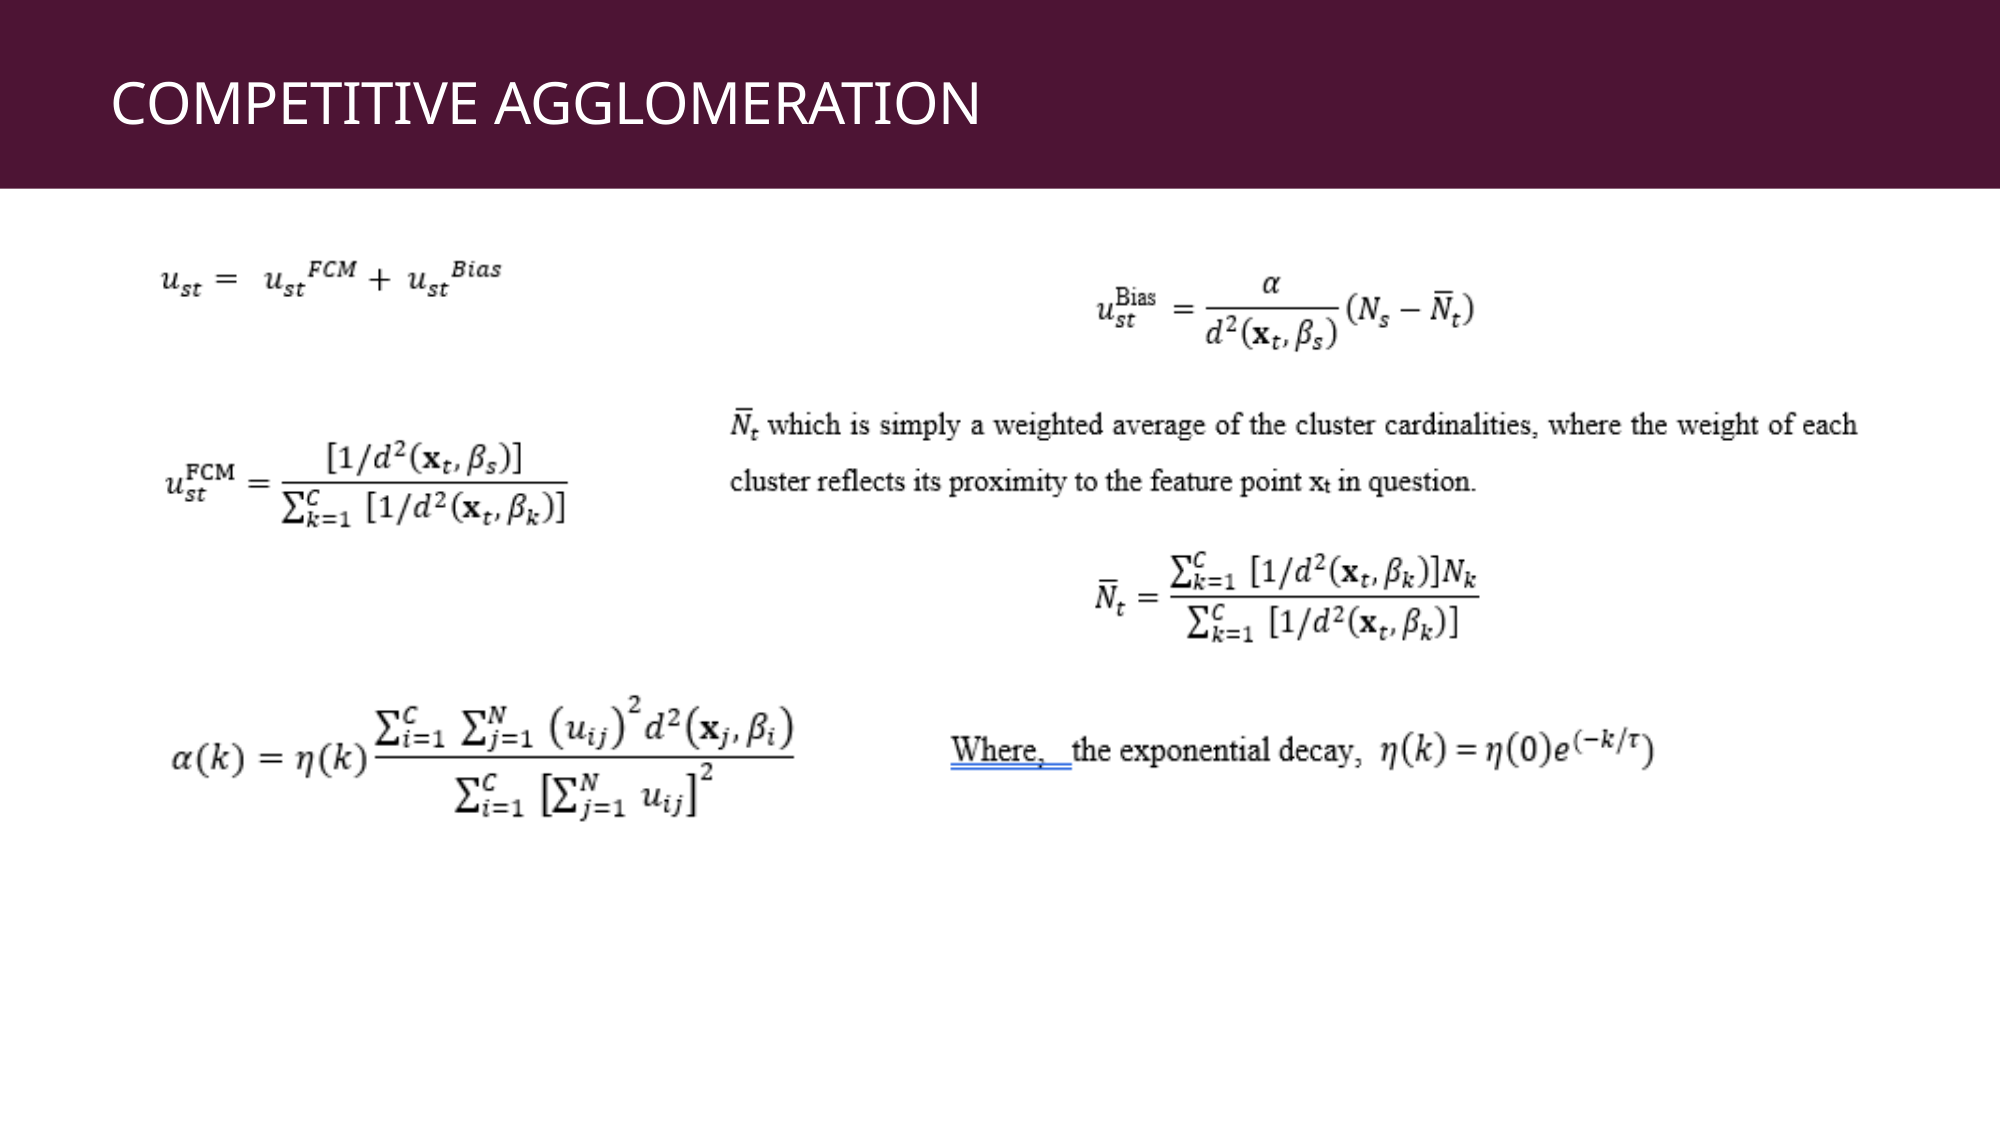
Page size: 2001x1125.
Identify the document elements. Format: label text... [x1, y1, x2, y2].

picture [95, 229, 657, 563]
title Competitive agglomeration [95, 47, 1903, 156]
picture [937, 694, 1678, 803]
picture [137, 683, 855, 866]
picture [710, 226, 1905, 677]
